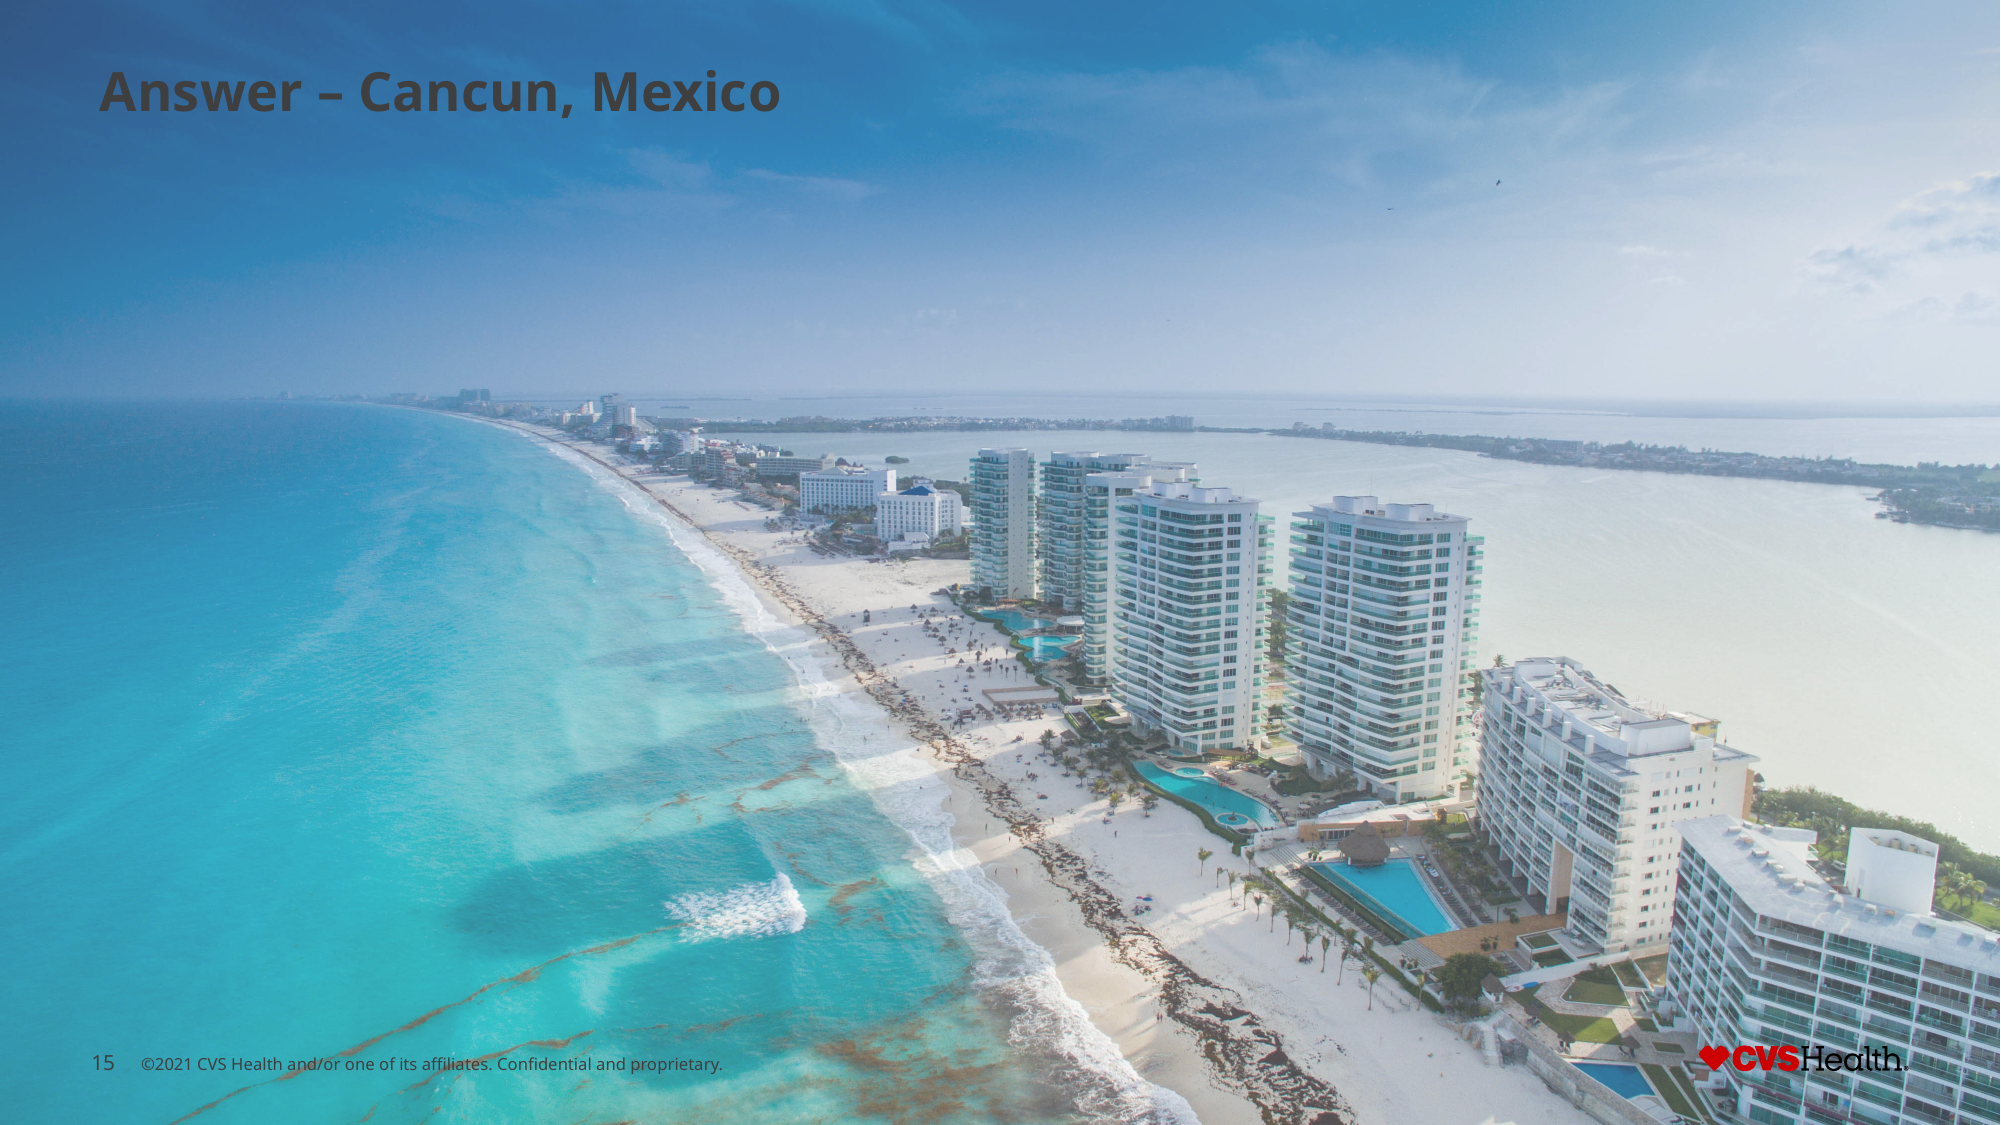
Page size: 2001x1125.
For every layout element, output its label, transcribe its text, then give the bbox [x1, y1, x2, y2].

title Answer – Cancun, Mexico [99, 64, 1900, 200]
